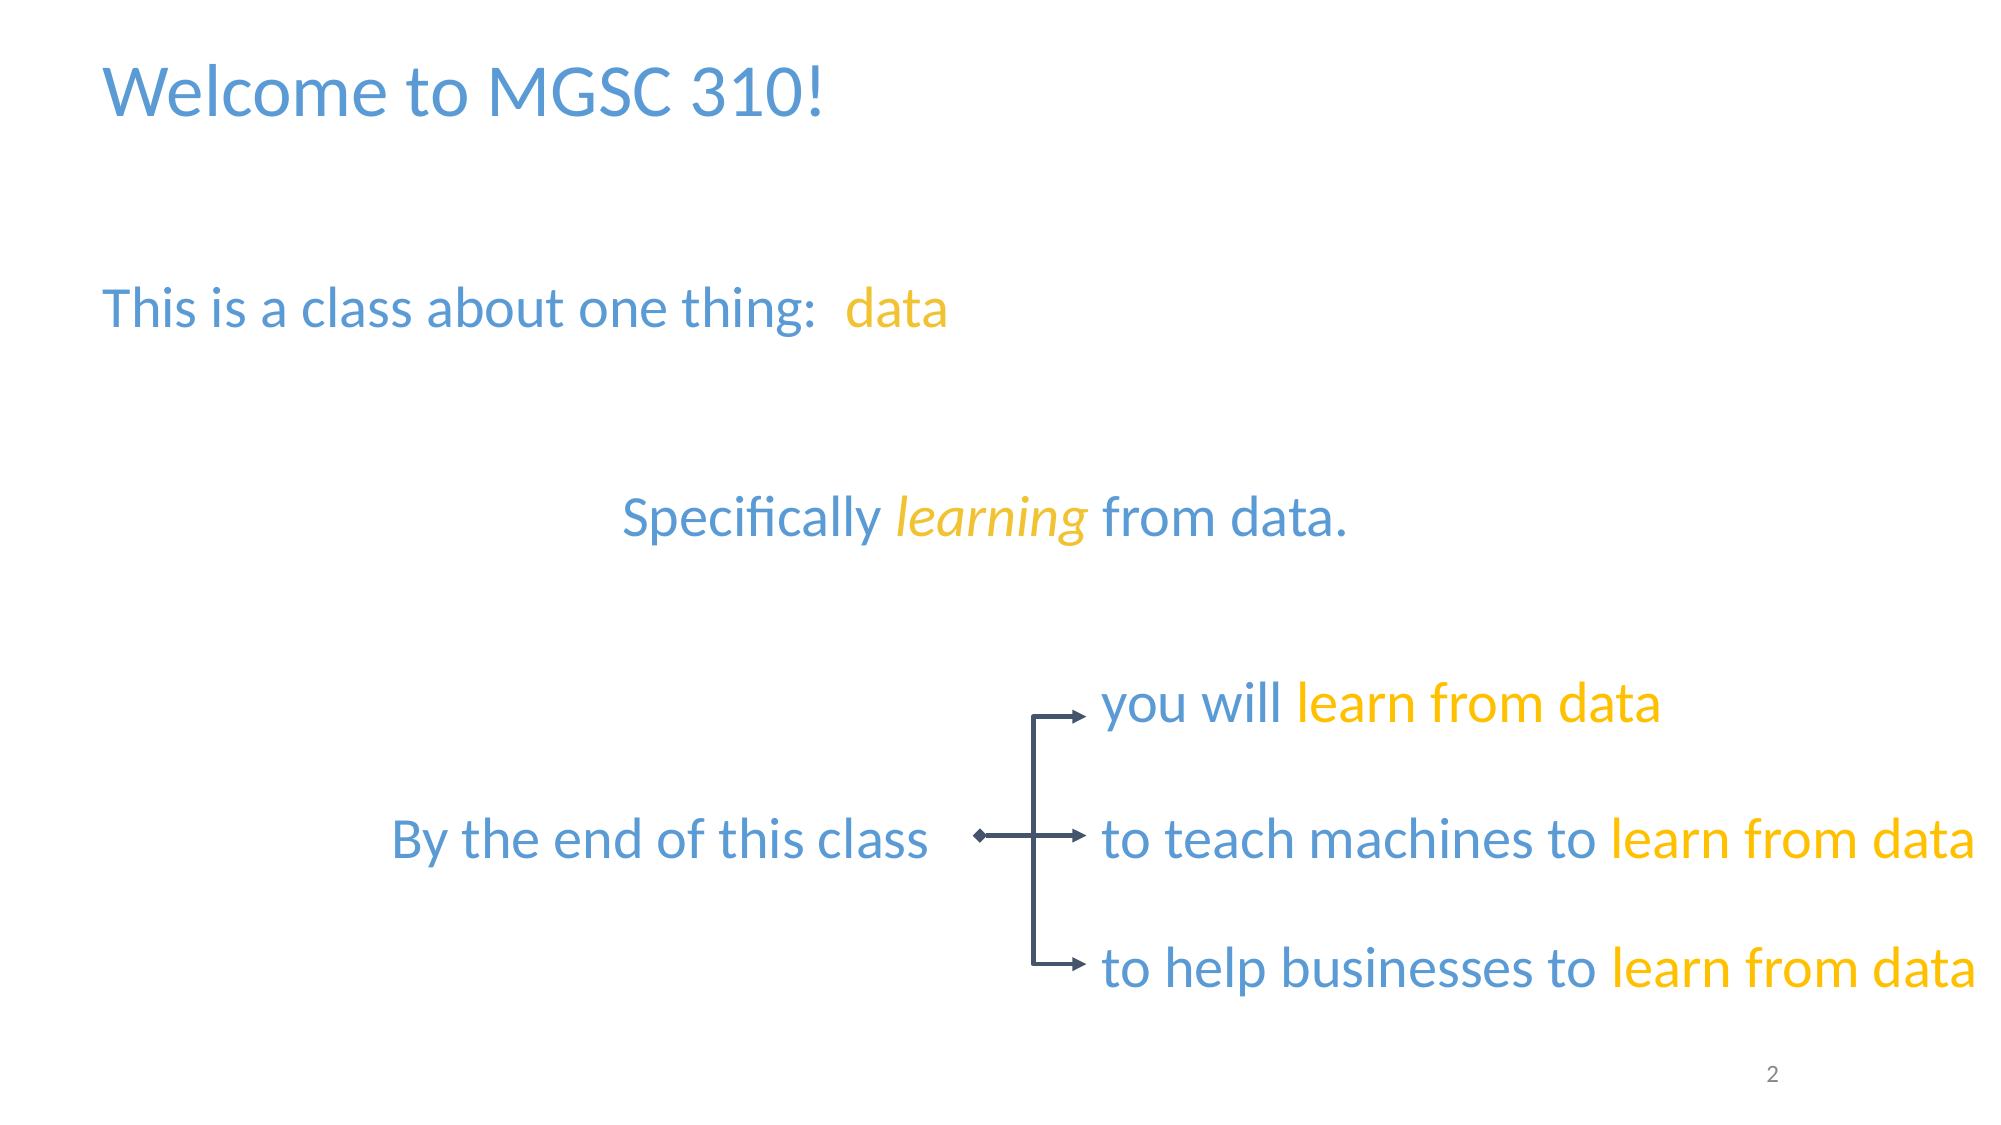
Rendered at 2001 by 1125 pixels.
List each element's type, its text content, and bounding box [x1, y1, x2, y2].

text_box By the end of this class [376, 785, 974, 886]
text_box data [829, 254, 980, 355]
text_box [979, 785, 2000, 835]
text_box Welcome to MGSC 310! [87, 0, 1588, 185]
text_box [979, 835, 2000, 1016]
text_box This is a class about one thing: [87, 254, 829, 355]
text_box Specifically learning from data. [607, 462, 1393, 563]
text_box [979, 648, 1691, 784]
slide_number ‹#› [1344, 1042, 1795, 1103]
